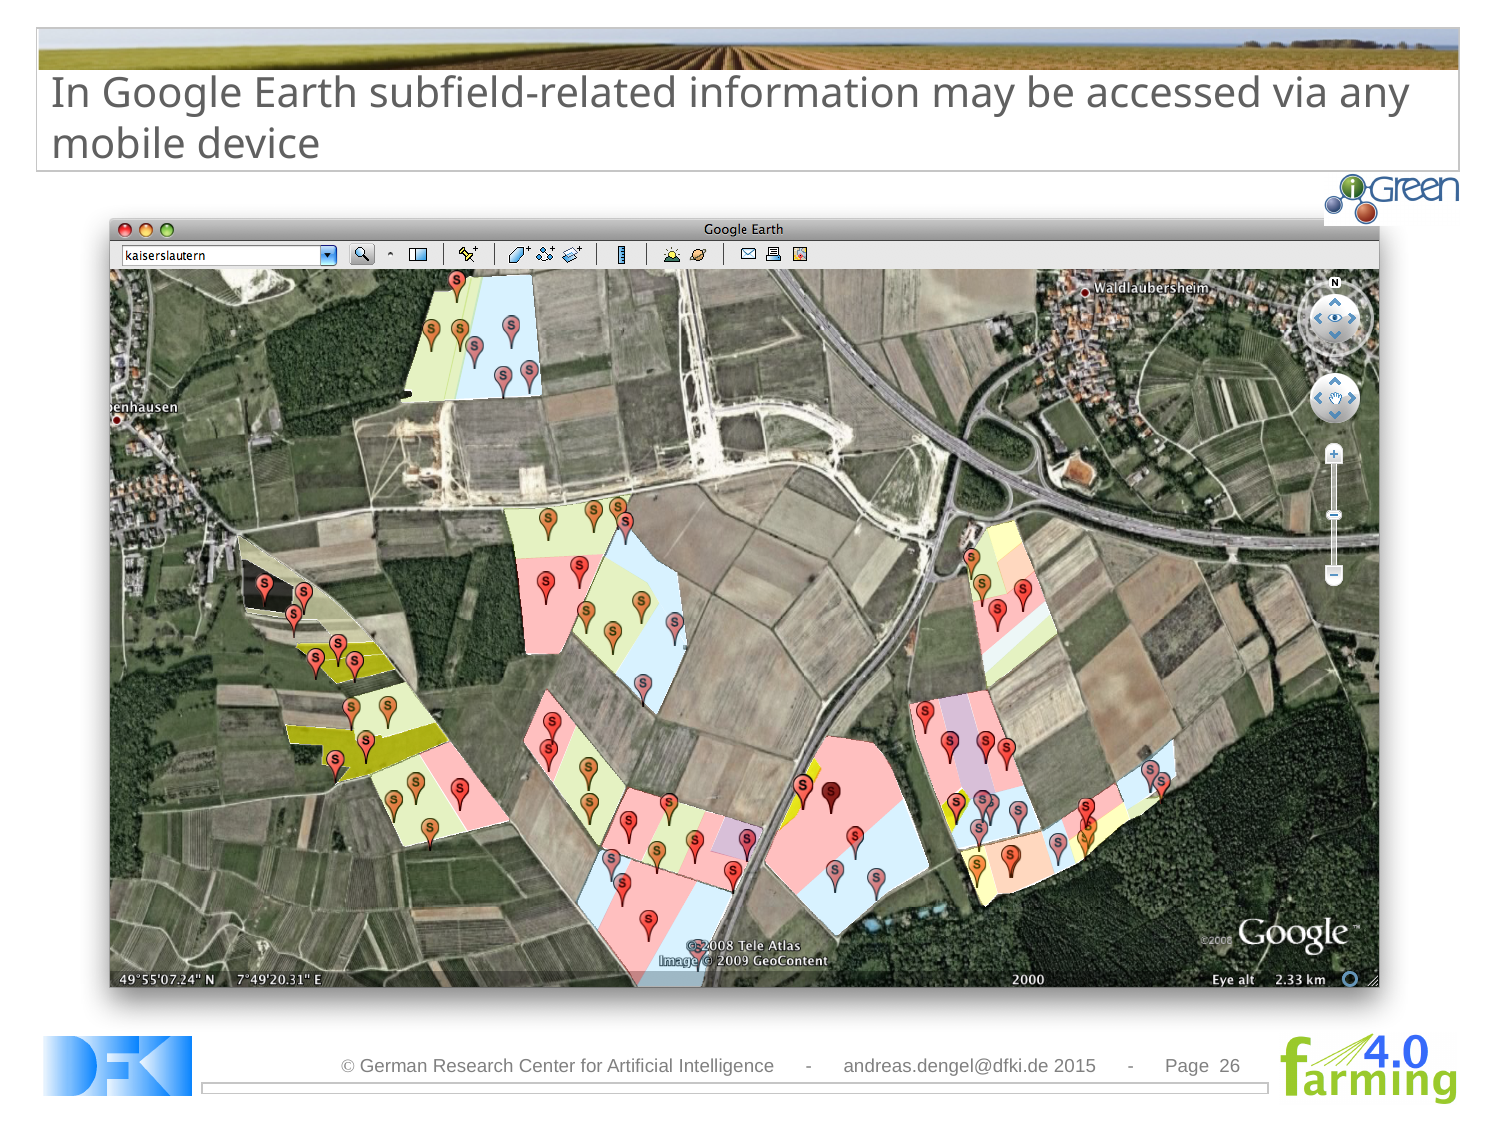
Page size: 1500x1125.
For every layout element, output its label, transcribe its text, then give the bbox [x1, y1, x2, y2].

text_box In Google Earth subfield-related information may be accessed via any mobile device [36, 78, 1438, 154]
picture [38, 29, 1459, 70]
picture [43, 173, 1460, 1105]
